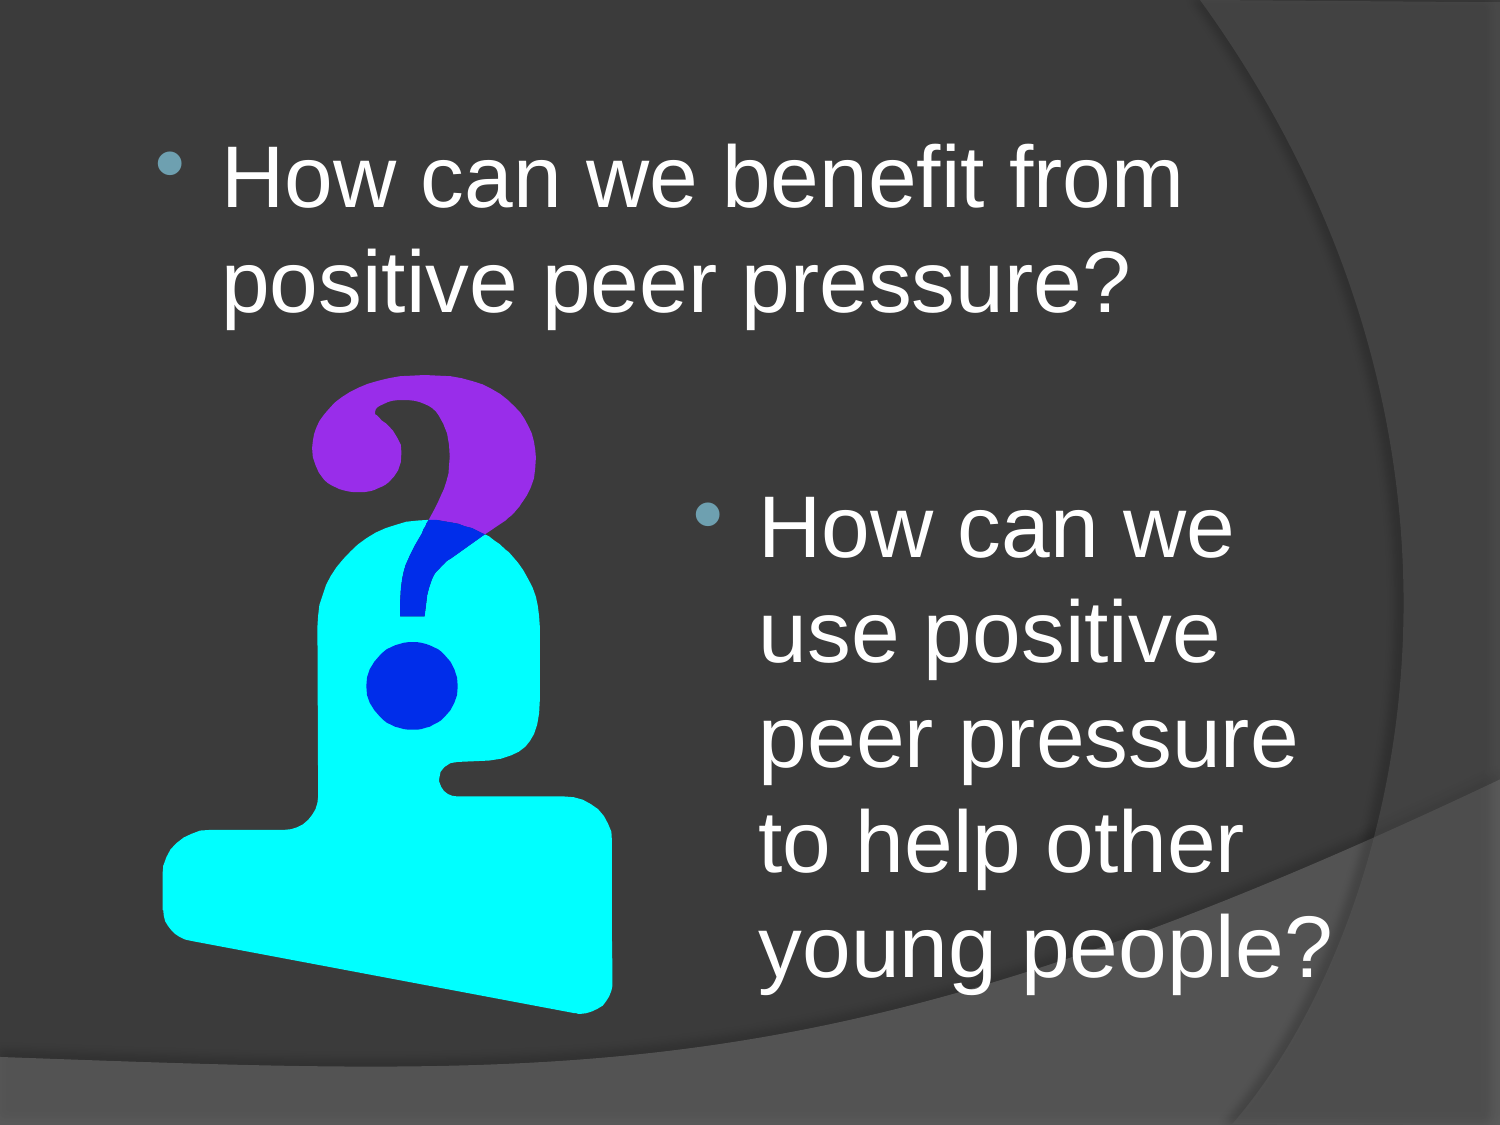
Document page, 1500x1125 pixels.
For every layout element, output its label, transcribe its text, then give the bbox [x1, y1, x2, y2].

picture [162, 374, 613, 1015]
text_box How can we benefit from positive peer pressure? [137, 112, 1413, 438]
list How can we use positive peer pressure to help other young people? [675, 462, 1350, 1063]
